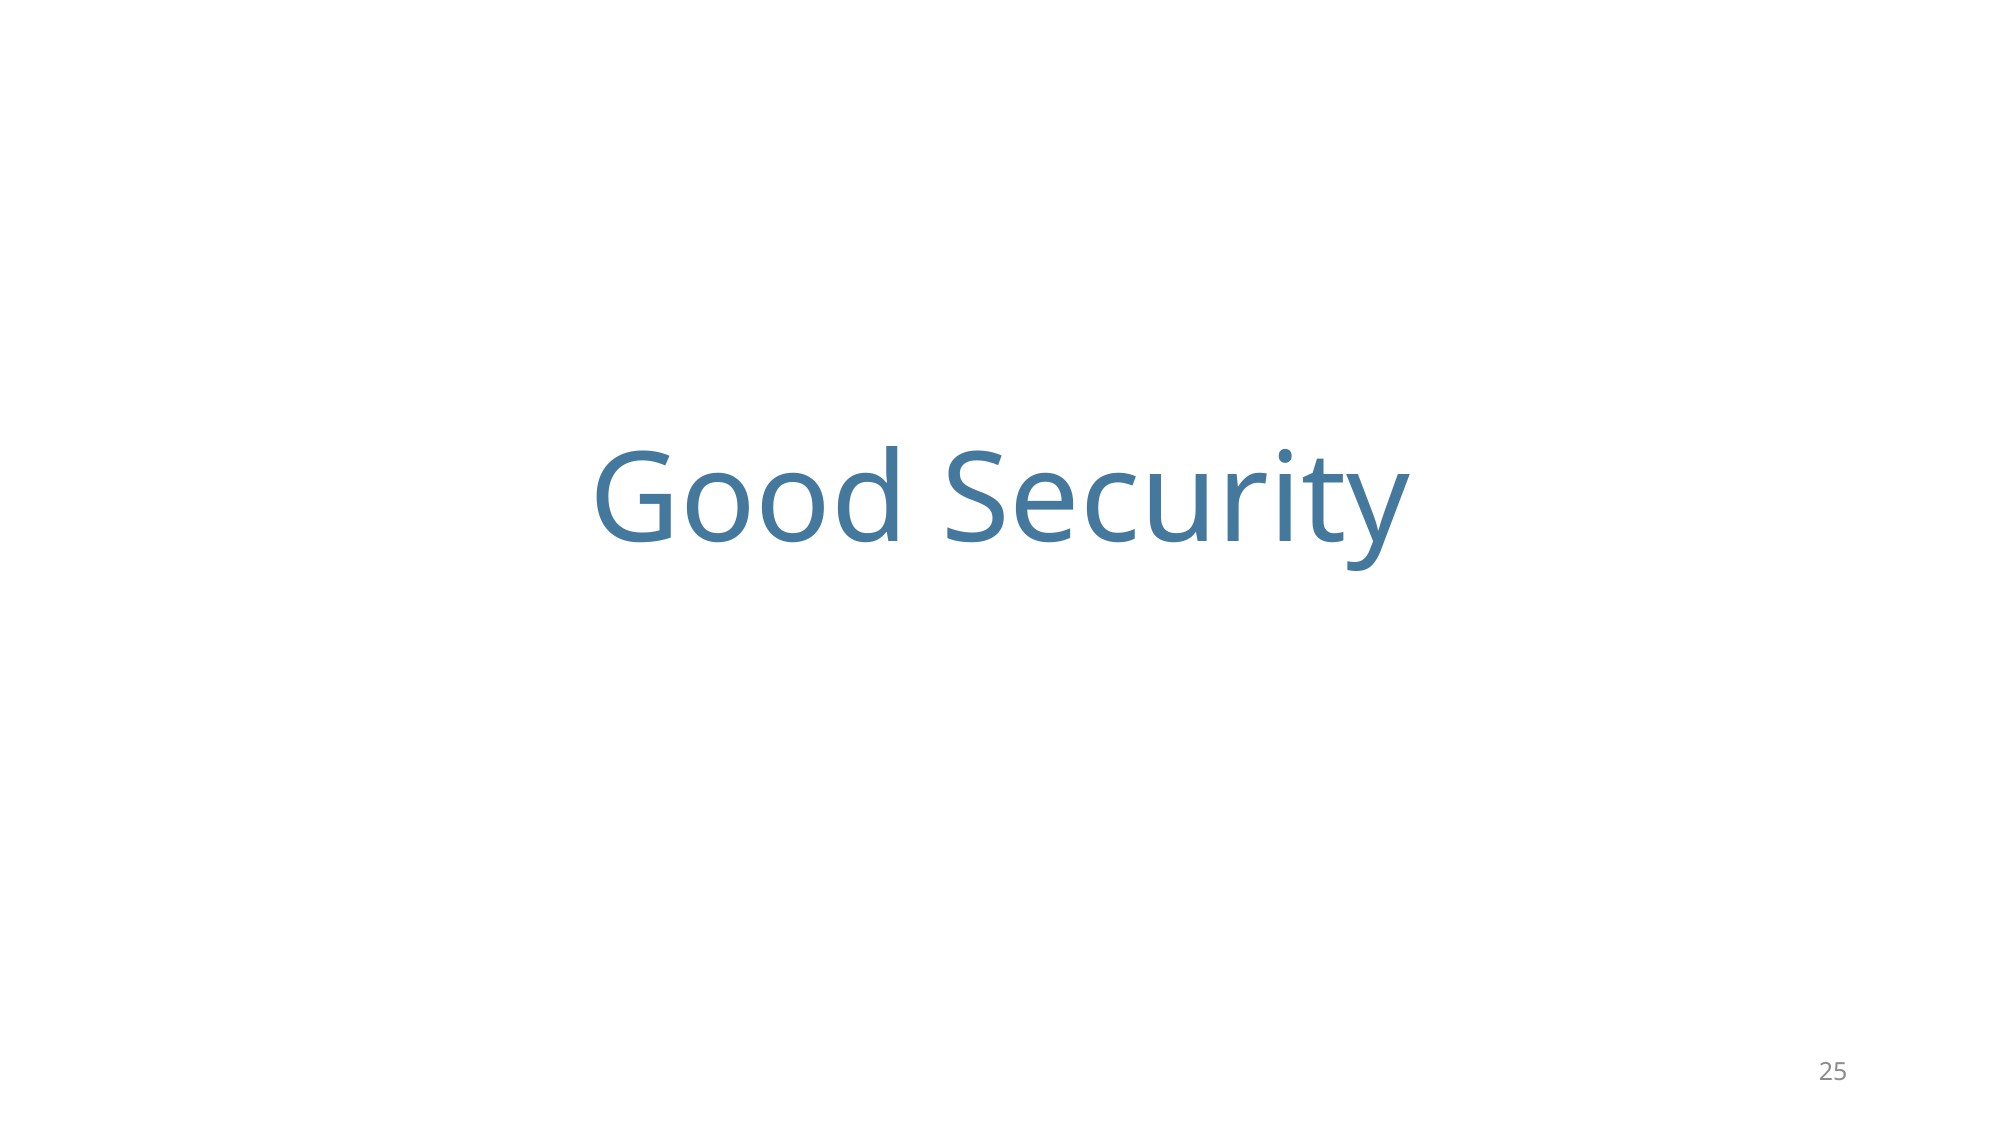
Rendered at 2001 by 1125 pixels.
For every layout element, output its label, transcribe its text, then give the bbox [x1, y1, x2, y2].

title Good Security [249, 184, 1750, 576]
slide_number 25 [1412, 1042, 1863, 1103]
